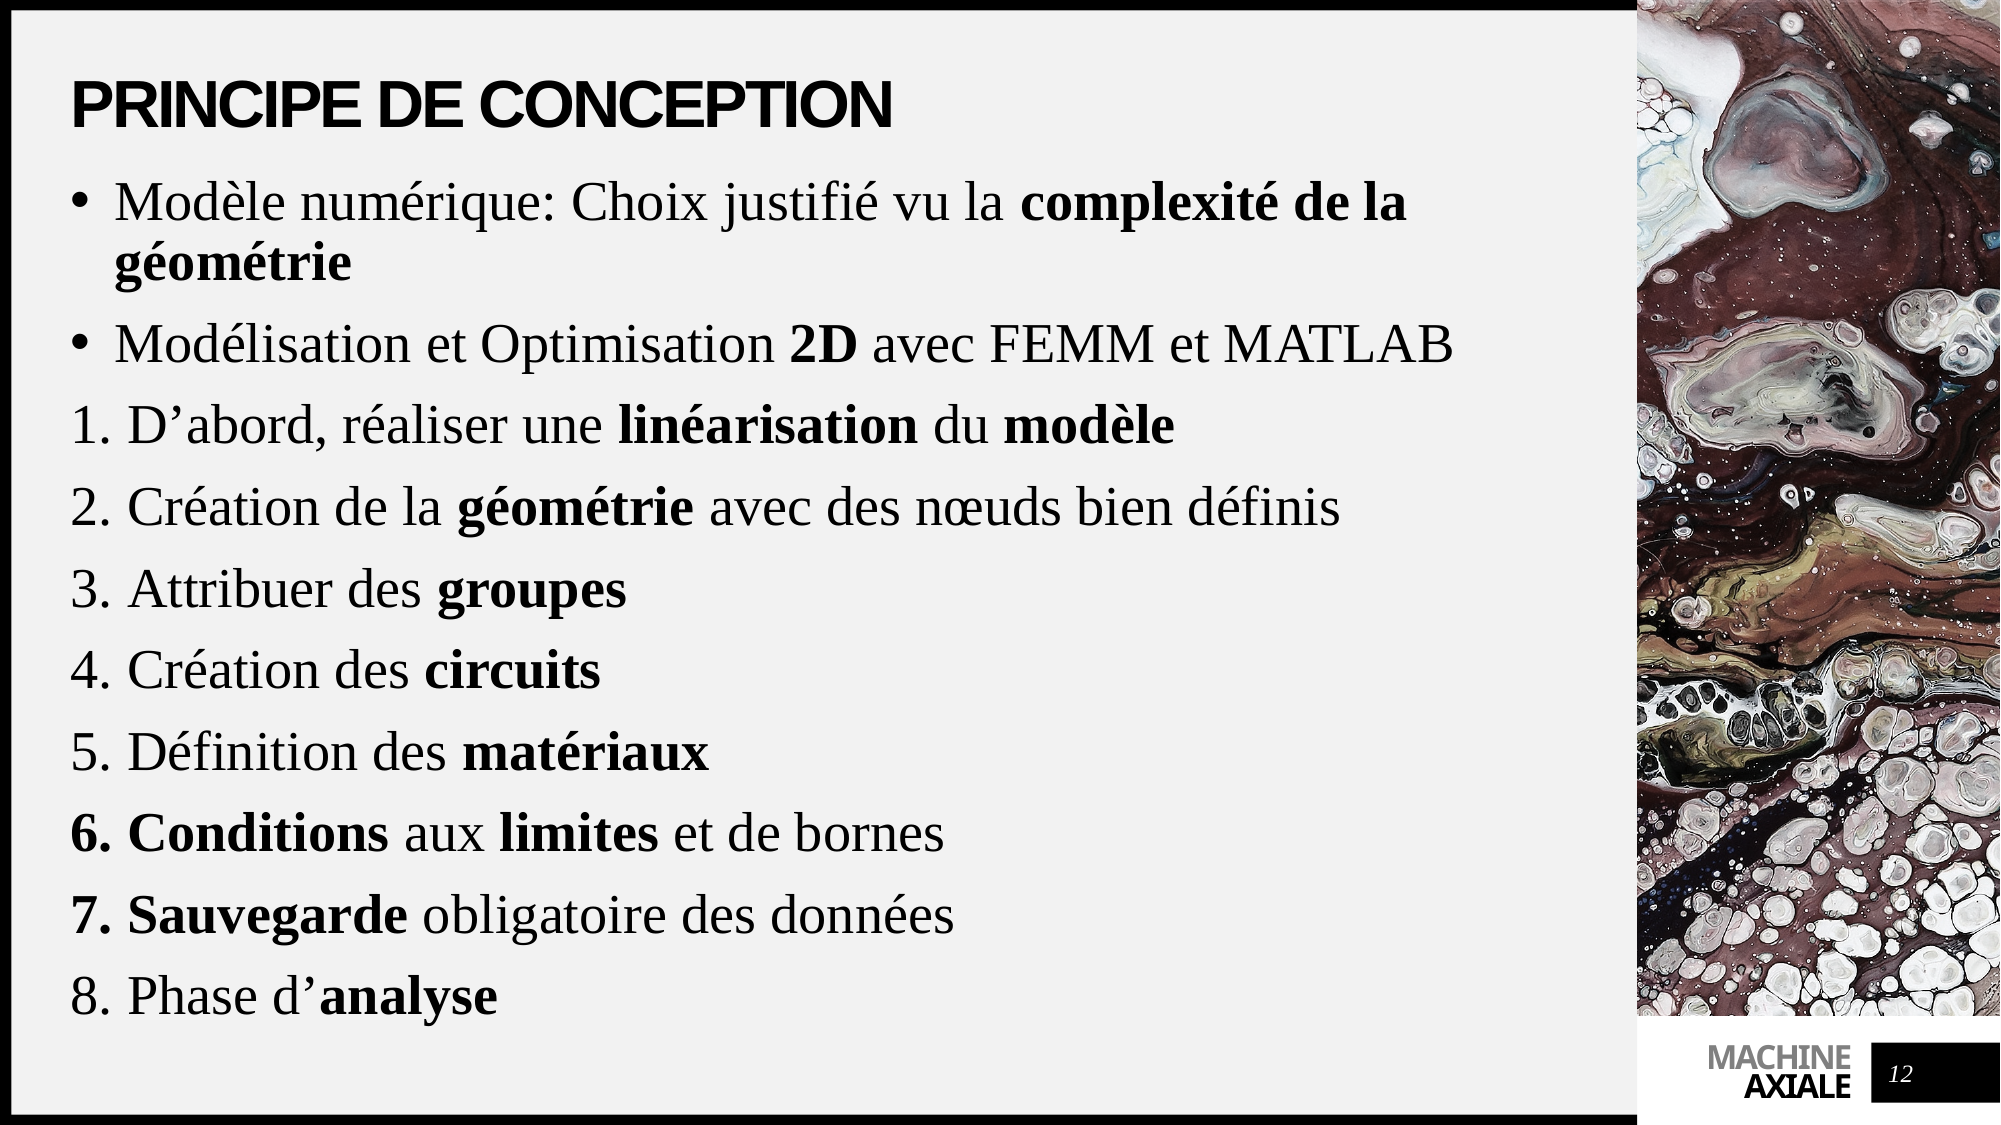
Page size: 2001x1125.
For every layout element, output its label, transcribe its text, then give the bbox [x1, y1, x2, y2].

list Modèle numérique: Choix justifié vu la complexité de la géométrie Modélisation et Optimisation 2D avec FEMM et MATLAB D’abord, réaliser une linéarisation du modèle Création de la géométrie avec des nœuds bien définis Attribuer des groupes Création des circuits Définition des matériaux Conditions aux limites et de bornes Sauvegarde obligatoire des données Phase d’analyse [70, 171, 1580, 1014]
title Principe de conception [70, 70, 1580, 142]
slide_number 12 [1877, 1050, 1924, 1096]
picture [1637, 0, 2000, 1016]
